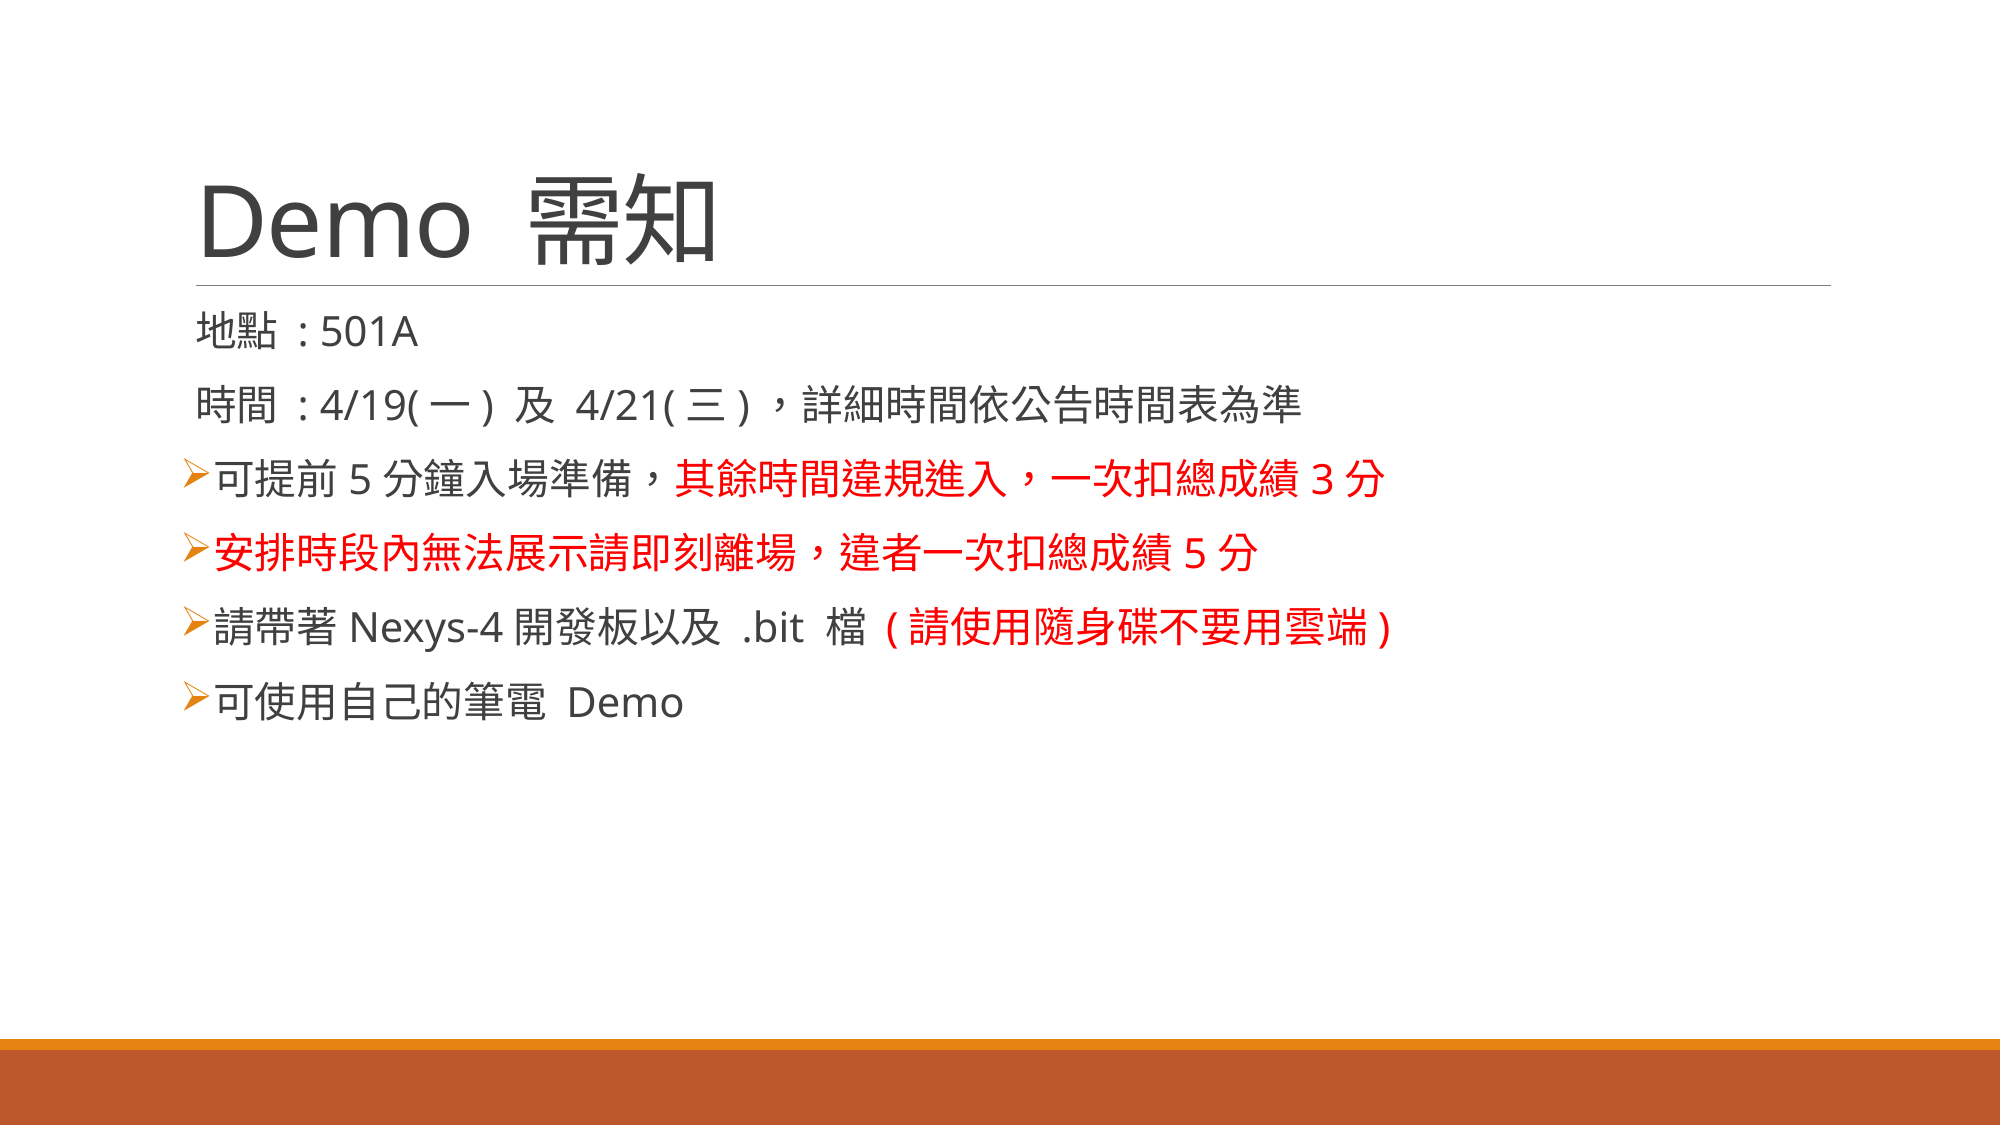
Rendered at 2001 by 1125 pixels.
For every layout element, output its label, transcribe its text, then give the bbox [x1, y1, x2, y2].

title Demo 需知 [180, 47, 1830, 285]
list 地點 : 501A 時間 : 4/19(一) 及 4/21(三)，詳細時間依公告時間表為準 可提前5分鐘入場準備，其餘時間違規進入，一次扣總成績3分 安排時段內無法展示請即刻離場，違者一次扣總成績5分 請帶著Nexys-4開發板以及 .bit 檔 (請使用隨身碟不要用雲端) 可使用自己的筆電 Demo [180, 302, 1830, 963]
